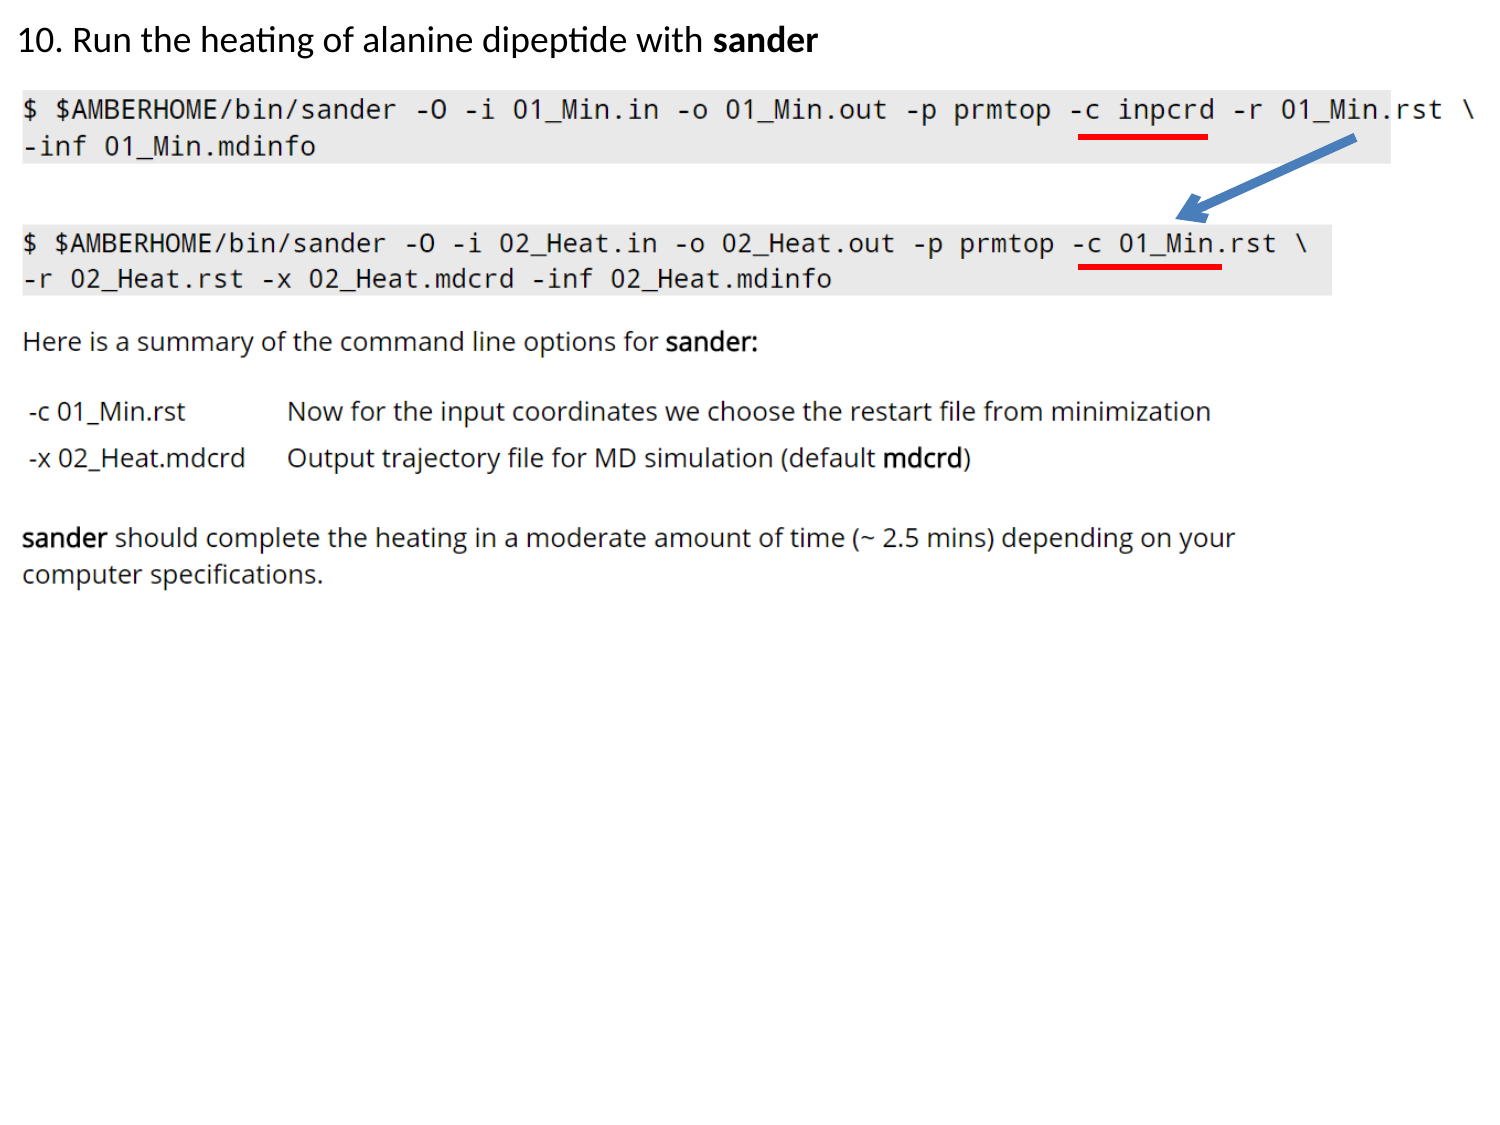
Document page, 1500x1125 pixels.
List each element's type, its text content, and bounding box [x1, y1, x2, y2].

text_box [1174, 136, 1356, 220]
picture [17, 89, 1485, 167]
picture [16, 218, 1333, 597]
text_box 10. Run the heating of alanine dipeptide with sander [1, 7, 1015, 67]
